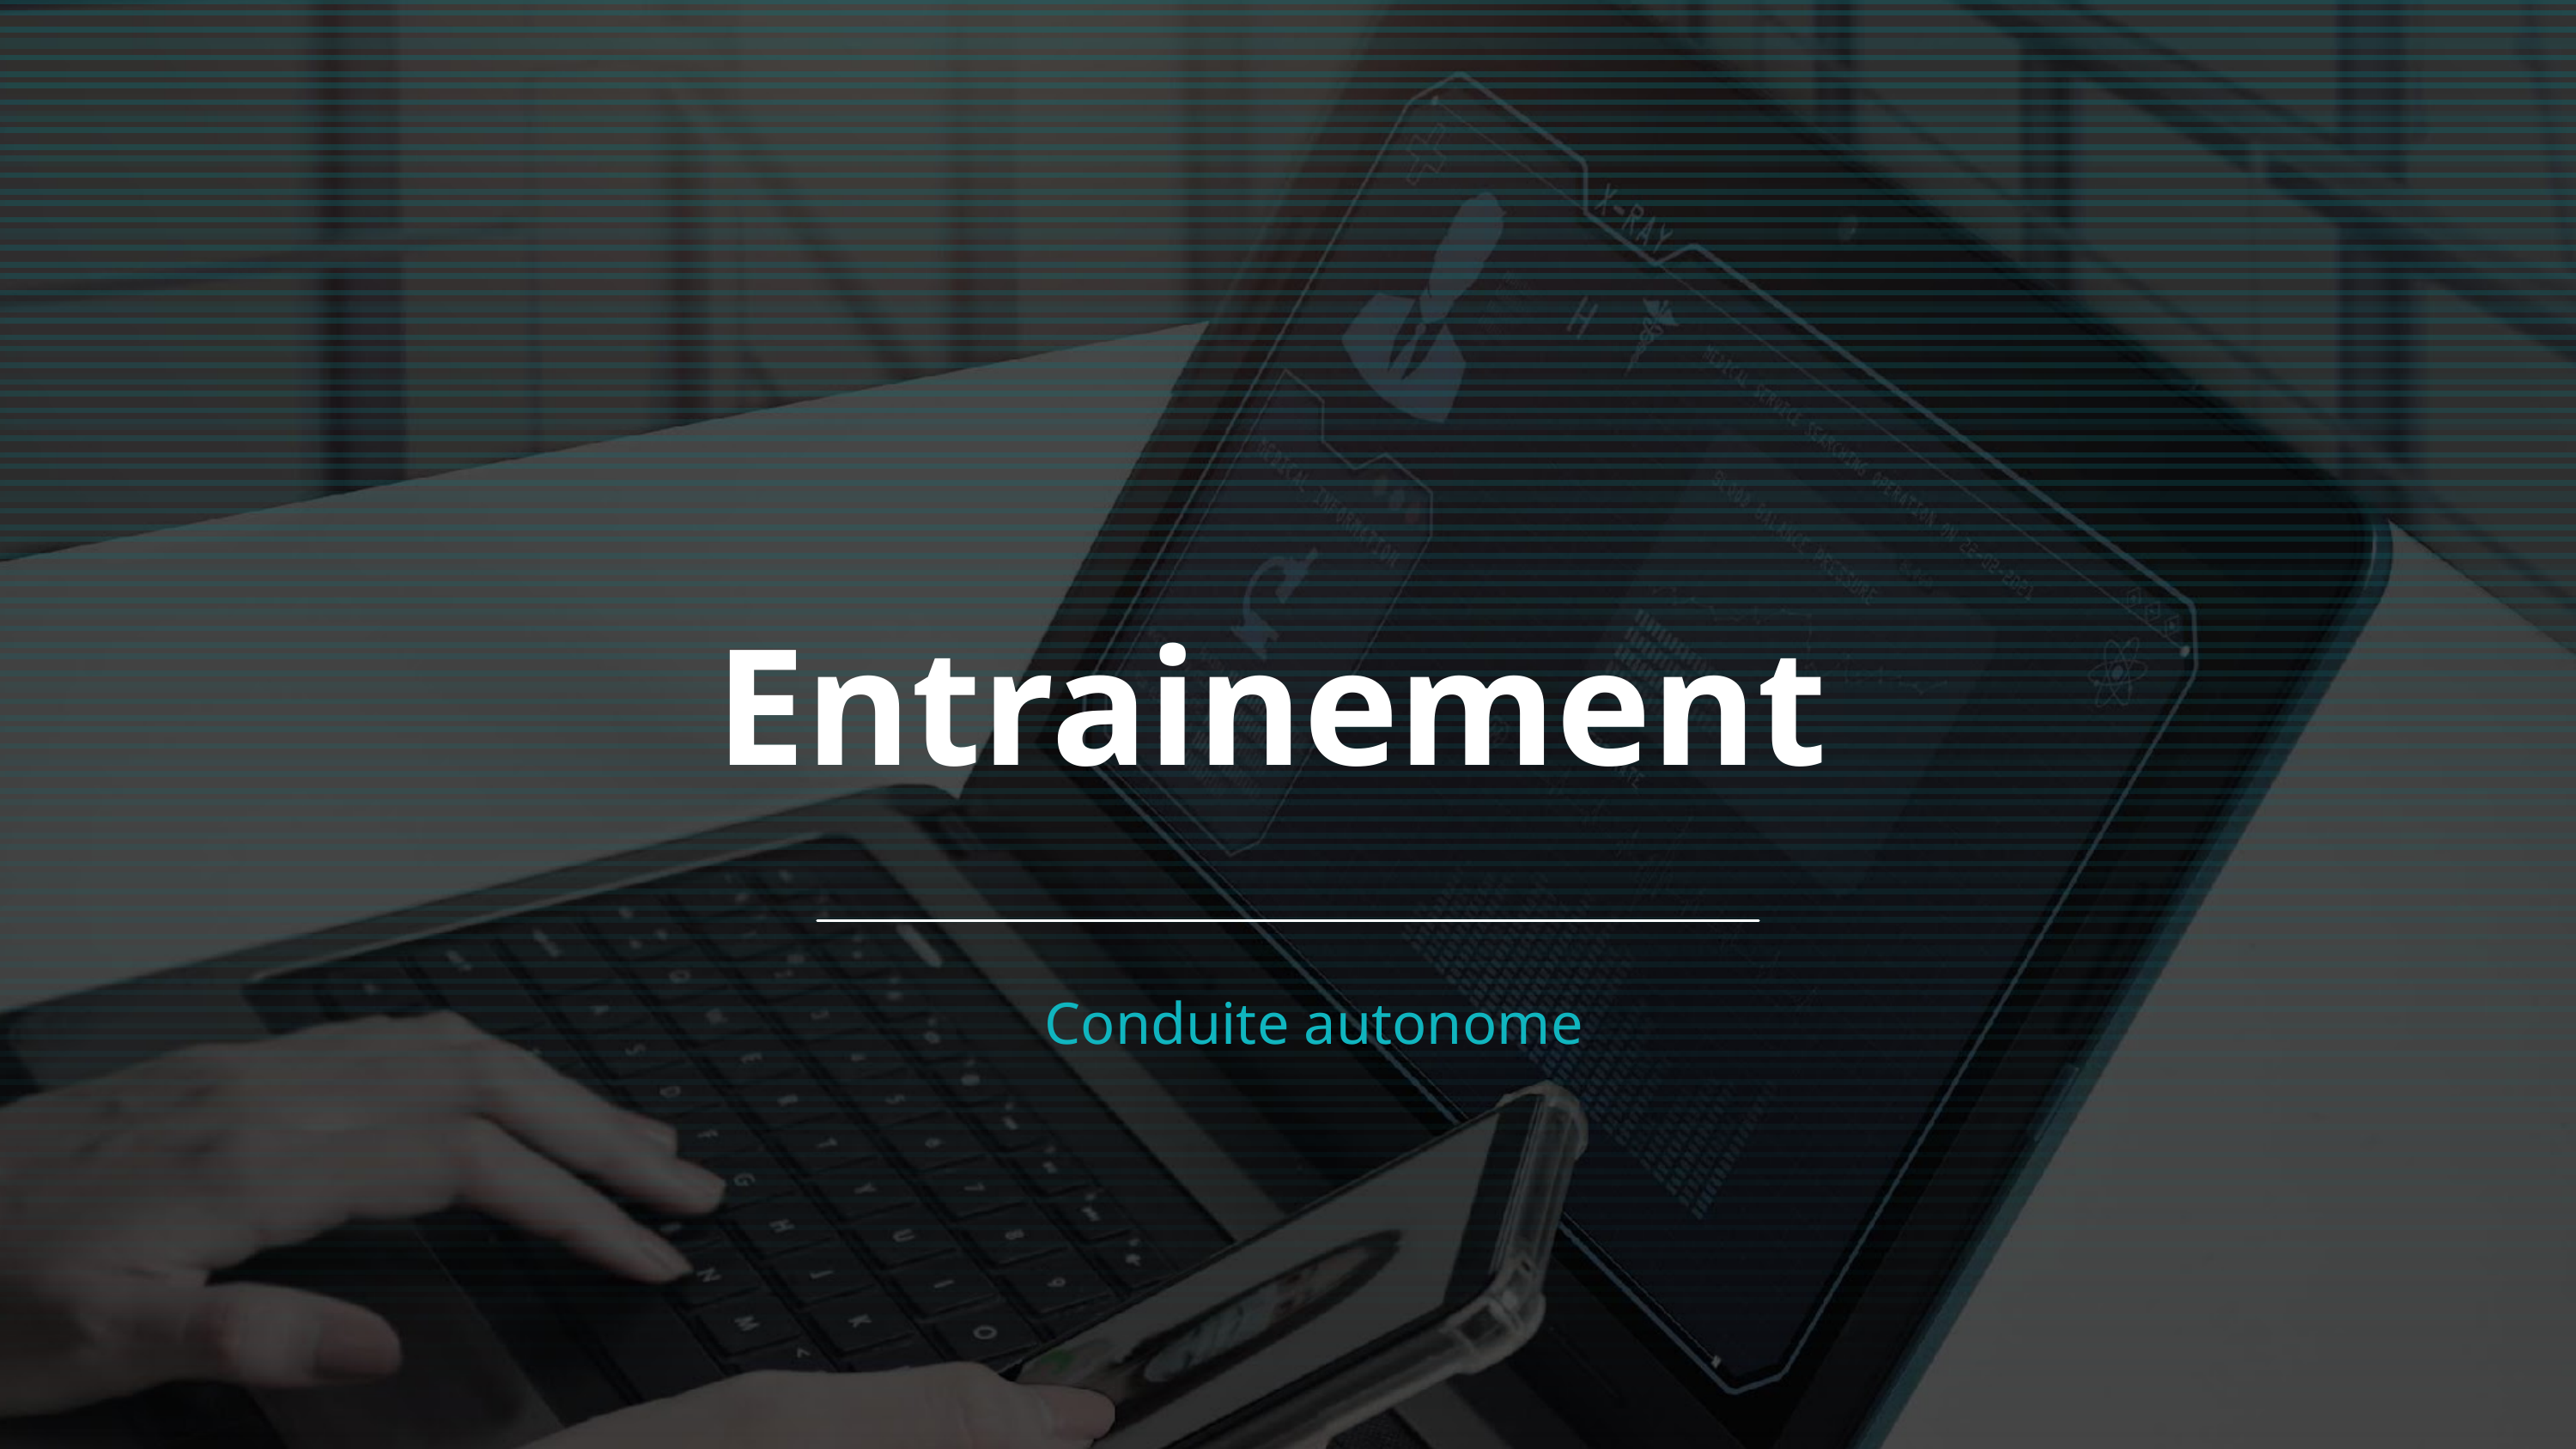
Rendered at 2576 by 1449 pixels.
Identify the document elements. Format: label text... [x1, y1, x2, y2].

text_box [0, 0, 2576, 1449]
text_box Entrainement [92, 603, 2451, 797]
text_box Conduite autonome [678, 966, 1950, 1056]
